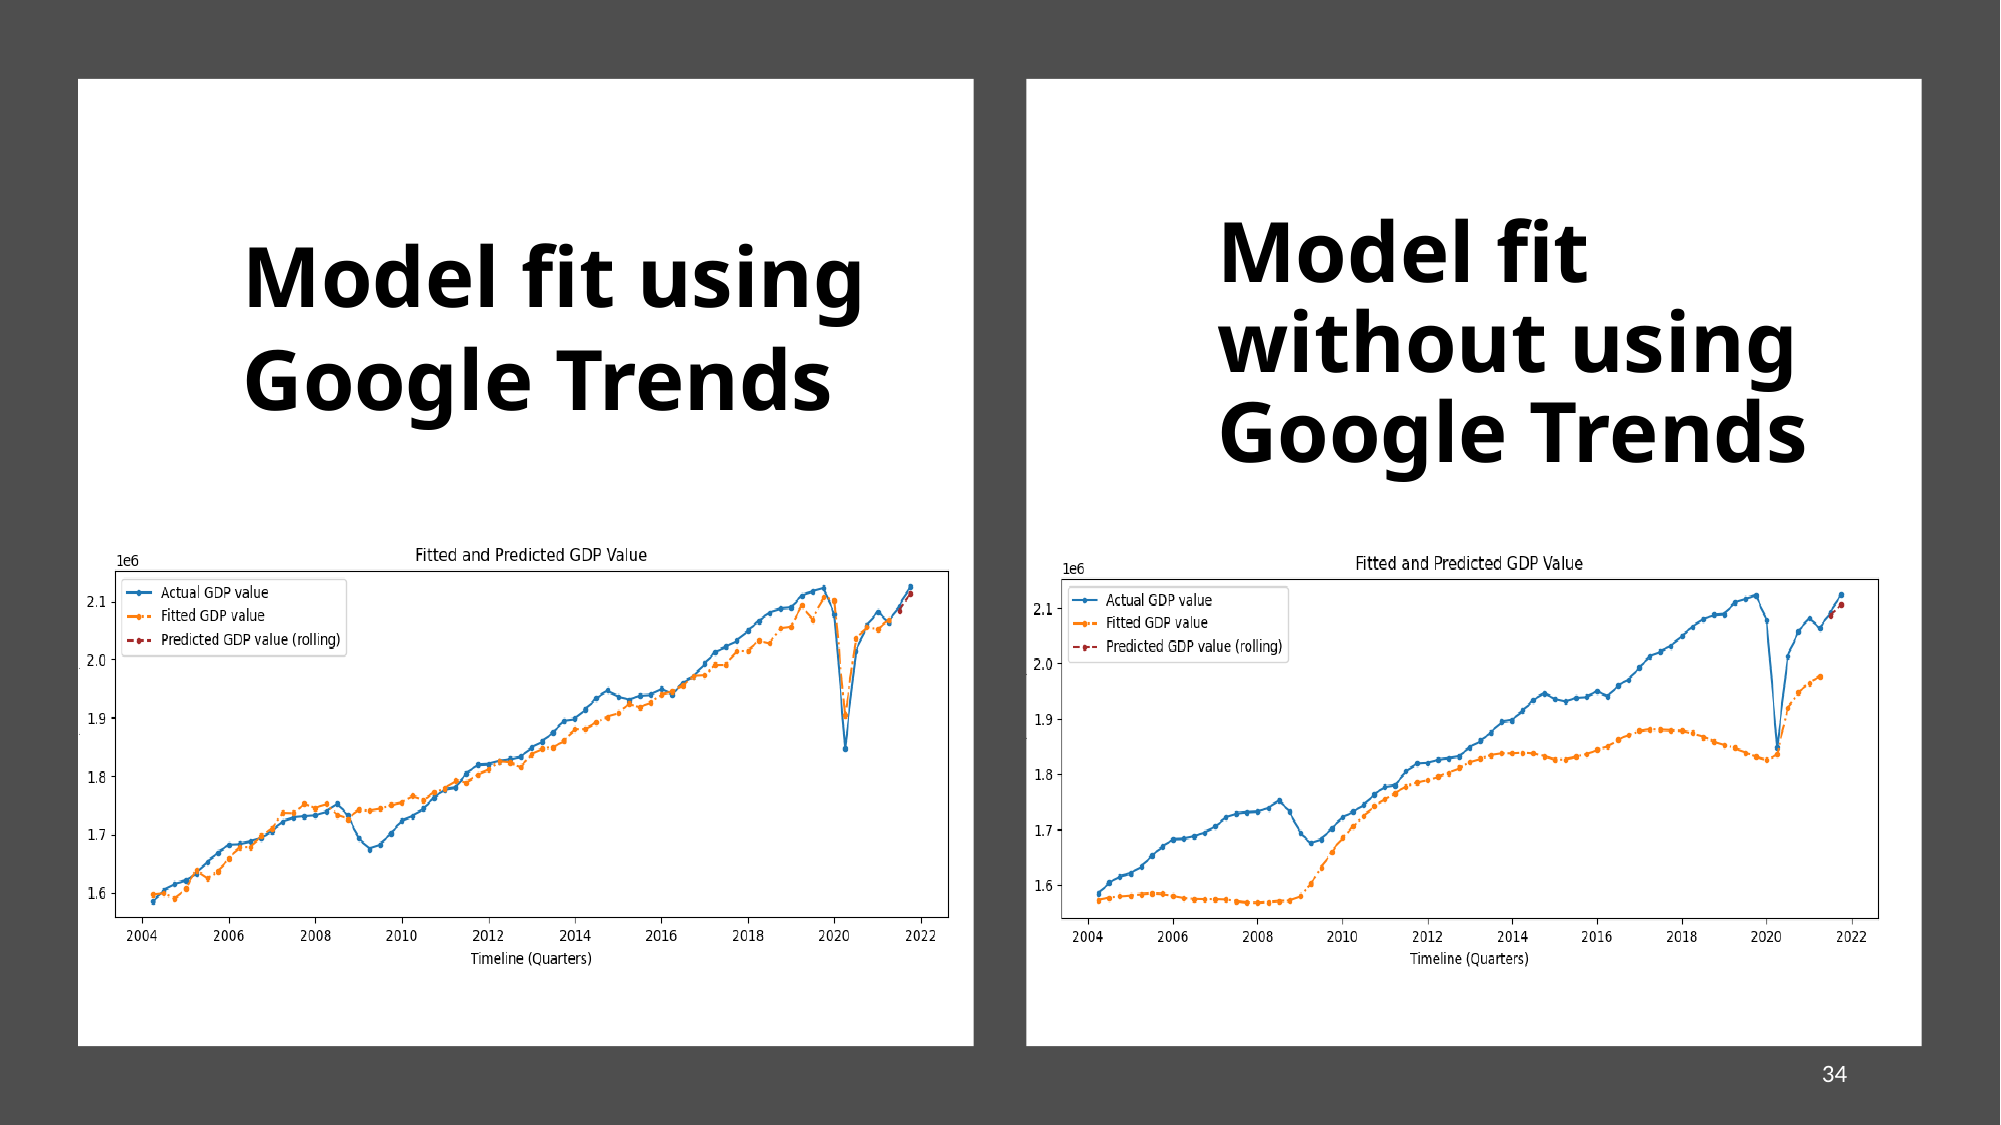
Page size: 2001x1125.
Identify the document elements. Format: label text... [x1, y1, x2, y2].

text_box [0, 0, 2000, 1125]
text_box [1025, 78, 1923, 525]
text_box [77, 78, 975, 1047]
text_box Model fit without using Google Trends [1202, 203, 1844, 488]
slide_number 34 [1412, 1042, 1863, 1103]
text_box [1025, 975, 1923, 1047]
text_box Model fit using Google Trends [228, 228, 1027, 436]
picture [79, 516, 1982, 975]
